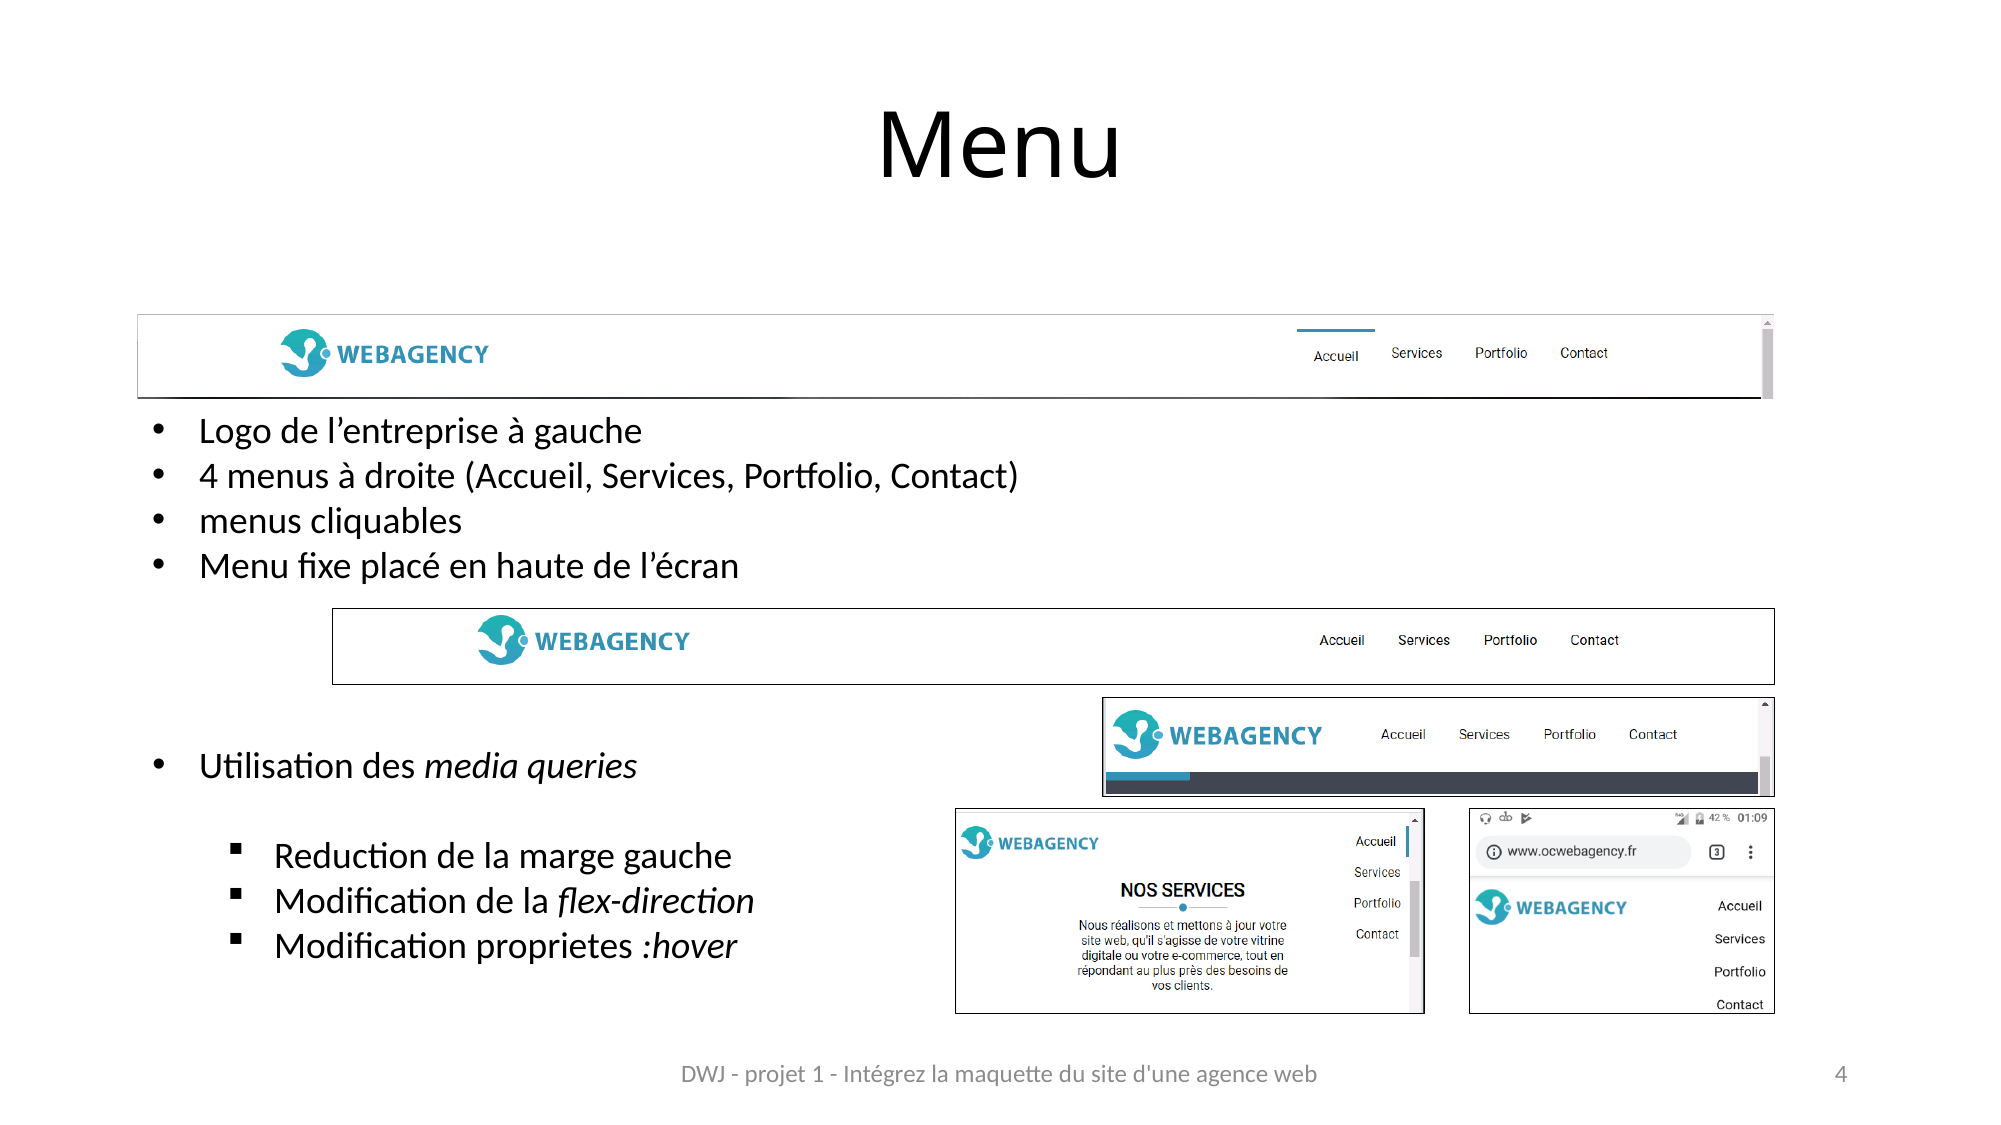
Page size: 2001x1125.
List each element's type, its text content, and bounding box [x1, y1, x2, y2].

picture [137, 314, 1774, 399]
footer DWJ - projet 1 - Intégrez la maquette du site d'une agence web [662, 1042, 1338, 1103]
picture [1102, 696, 1774, 796]
picture [332, 608, 1774, 685]
picture [955, 808, 1425, 1013]
slide_number 4 [1412, 1042, 1863, 1103]
text_box Utilisation des media queries Reduction de la marge gauche Modification de la flex-direction Modification proprietes :hover [137, 733, 834, 1019]
text_box Logo de l’entreprise à gauche 4 menus à droite (Accueil, Services, Portfolio, Contact) menus cliquables Menu fixe placé en haute de l’écran [137, 398, 1863, 593]
picture [1469, 808, 1774, 1013]
title Menu [137, 59, 1863, 235]
